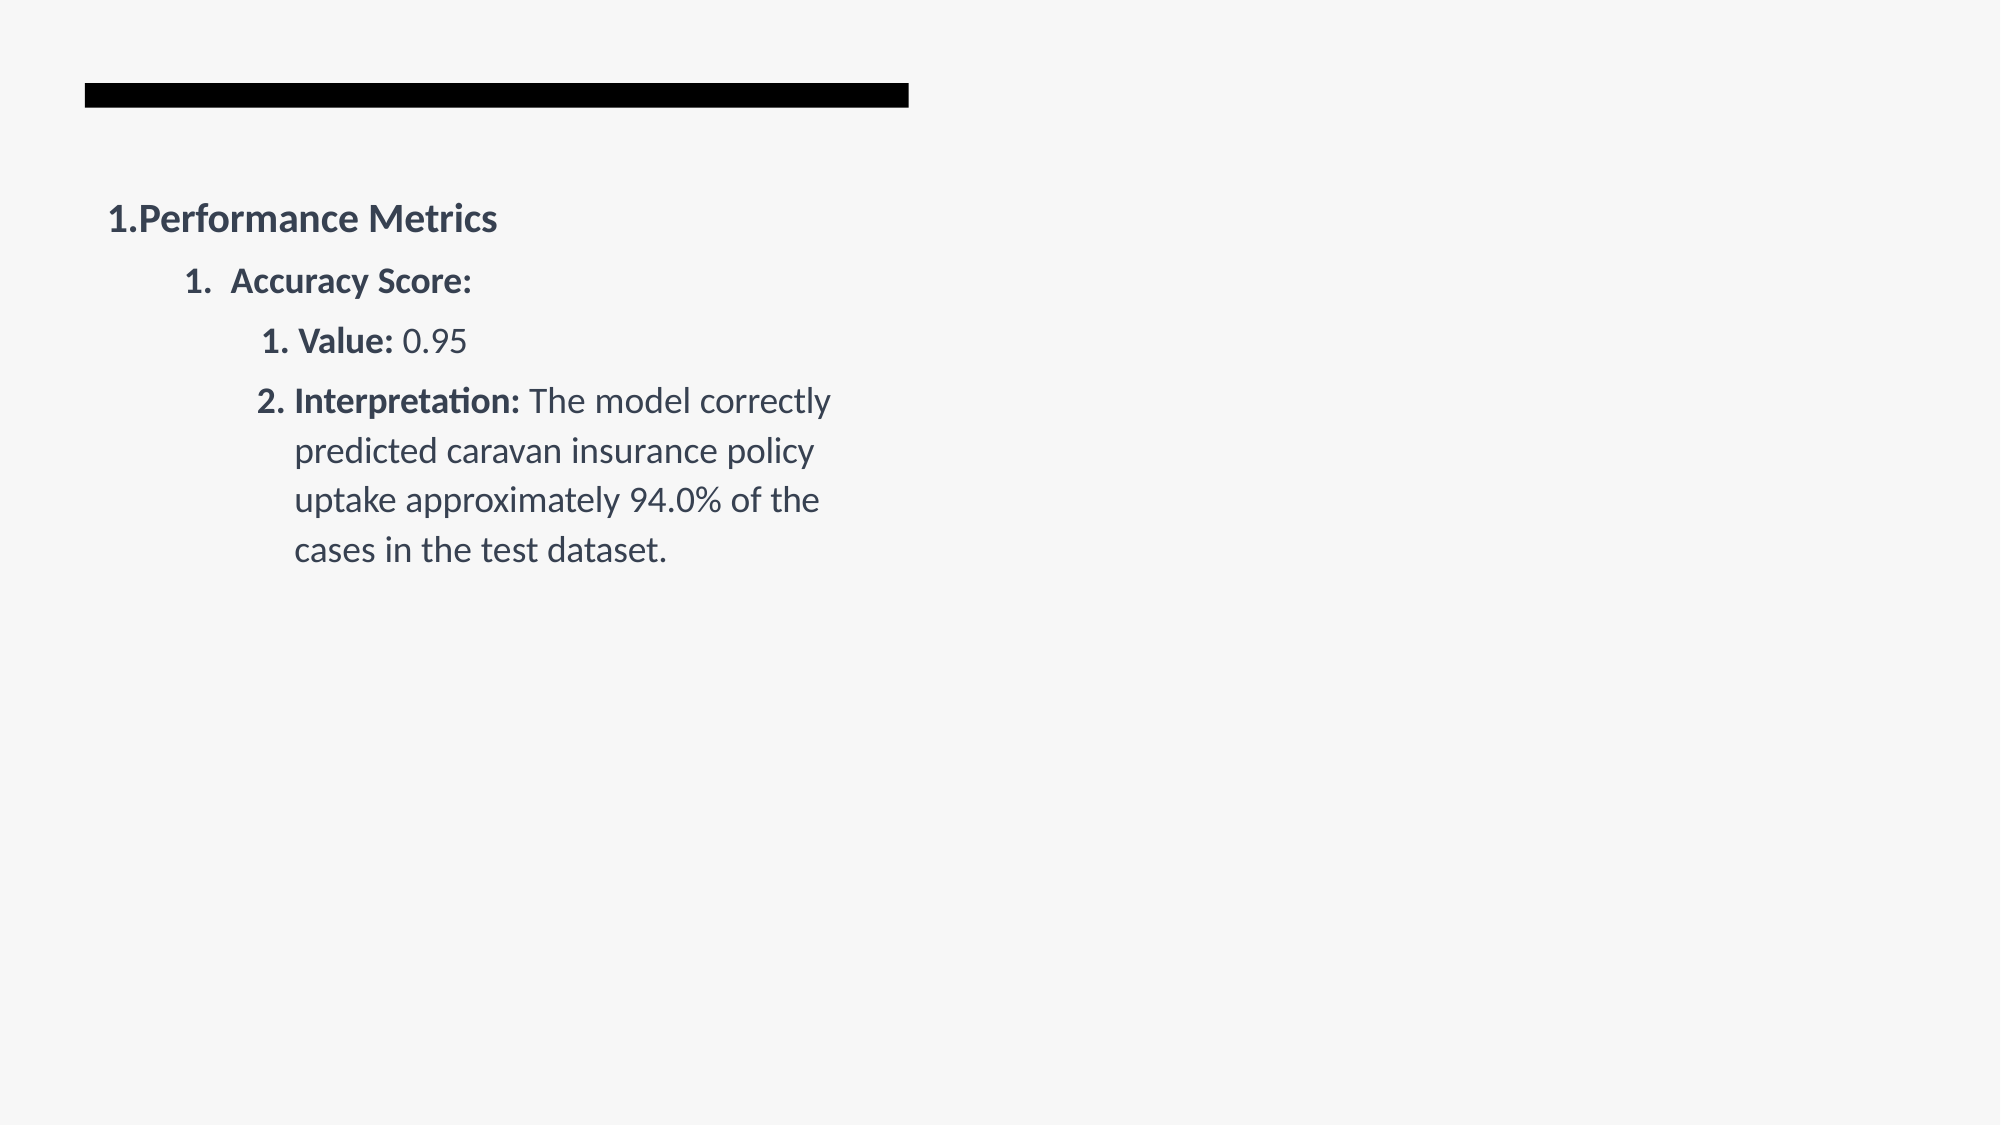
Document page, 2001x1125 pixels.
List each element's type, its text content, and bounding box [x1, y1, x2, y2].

title 1.Performance Metrics [104, 188, 505, 379]
text_box Accuracy Score: Value: 0.95 Interpretation: The model correctly predicted caravan insurance policy uptake approximately 94.0% of the cases in the test dataset. [179, 238, 839, 570]
